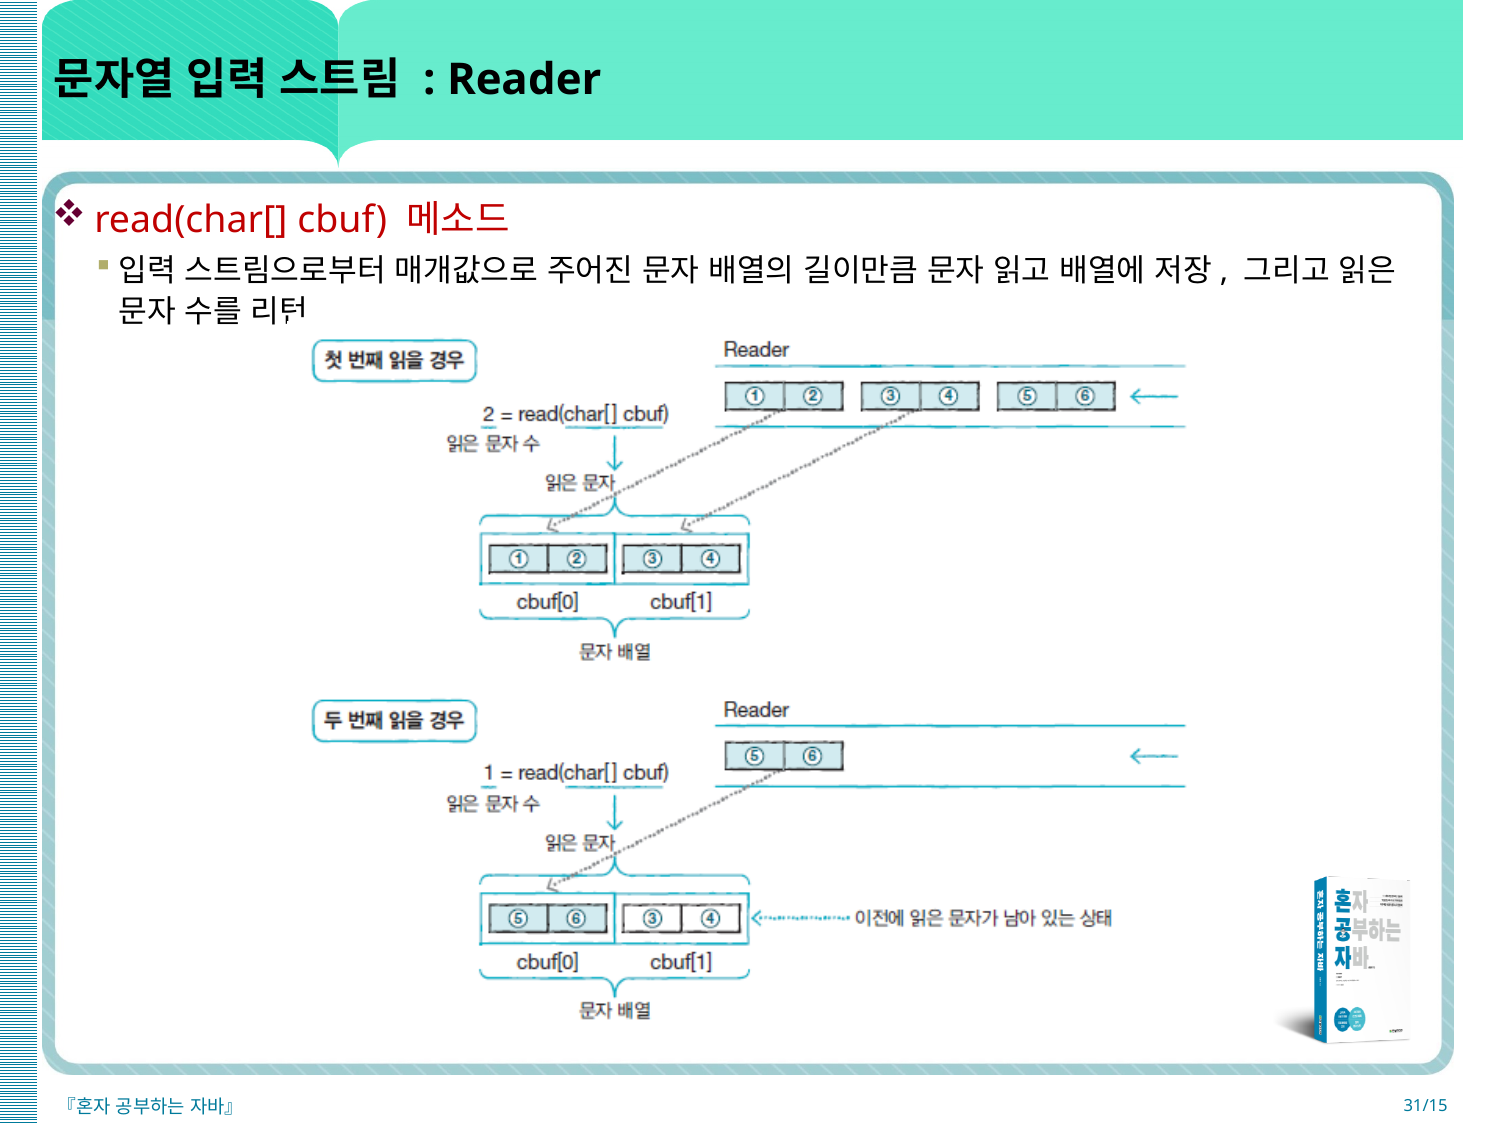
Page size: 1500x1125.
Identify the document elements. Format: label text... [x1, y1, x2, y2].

list read(char[] cbuf) 메소드 입력 스트림으로부터 매개값으로 주어진 문자 배열의 길이만큼 문자 읽고 배열에 저장, 그리고 읽은 문자 수를 리턴 [37, 187, 1463, 1091]
picture [225, 1102, 232, 1115]
picture [42, 0, 1463, 187]
picture [68, 1097, 75, 1110]
picture [1243, 797, 1488, 1122]
picture [287, 321, 1210, 1043]
title 문자열 입력 스트림 : Reader [39, 42, 1280, 138]
picture [116, 1102, 131, 1107]
